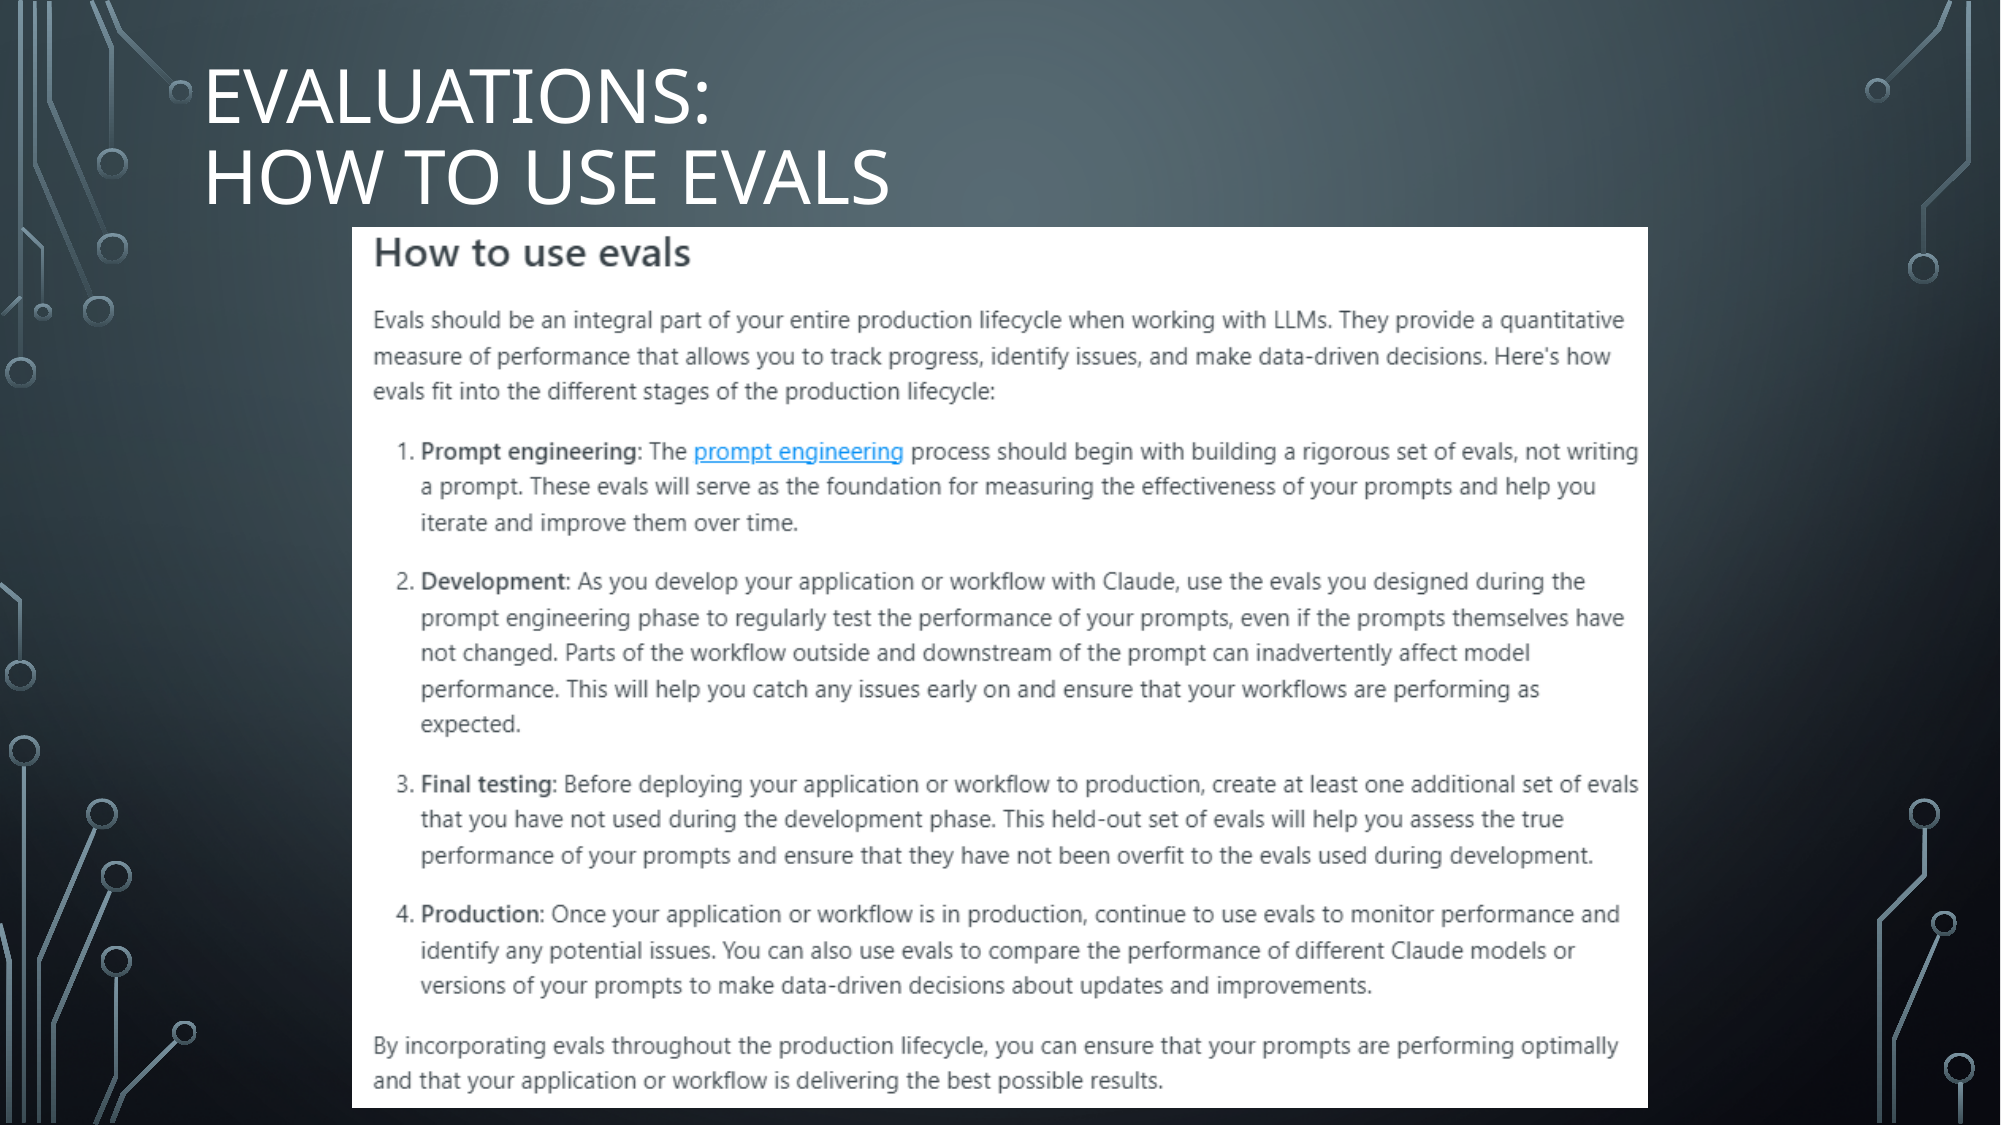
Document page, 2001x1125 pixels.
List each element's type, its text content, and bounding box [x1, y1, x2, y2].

picture [352, 227, 1648, 1108]
title Evaluations: How To use Evals [187, 28, 1813, 252]
